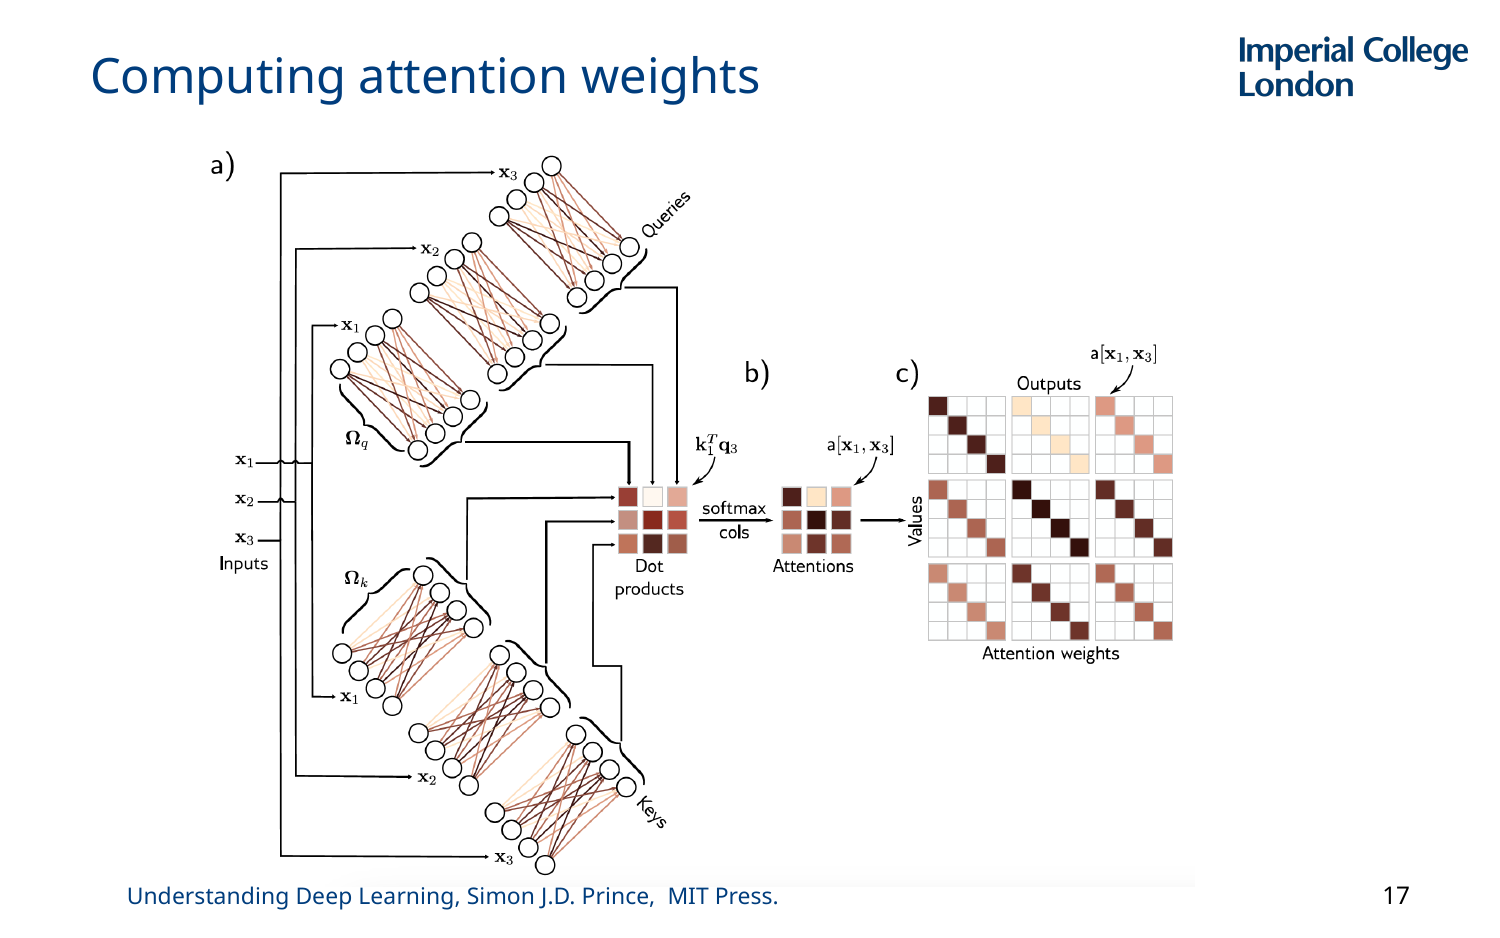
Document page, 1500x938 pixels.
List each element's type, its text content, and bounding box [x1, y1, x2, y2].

text_box Understanding Deep Learning, Simon J.D. Prince, MIT Press. [112, 874, 863, 917]
title Computing attention weights [75, 0, 1425, 153]
picture [1425, 18, 1486, 114]
picture [182, 141, 1195, 887]
slide_number 17 [1074, 872, 1426, 920]
